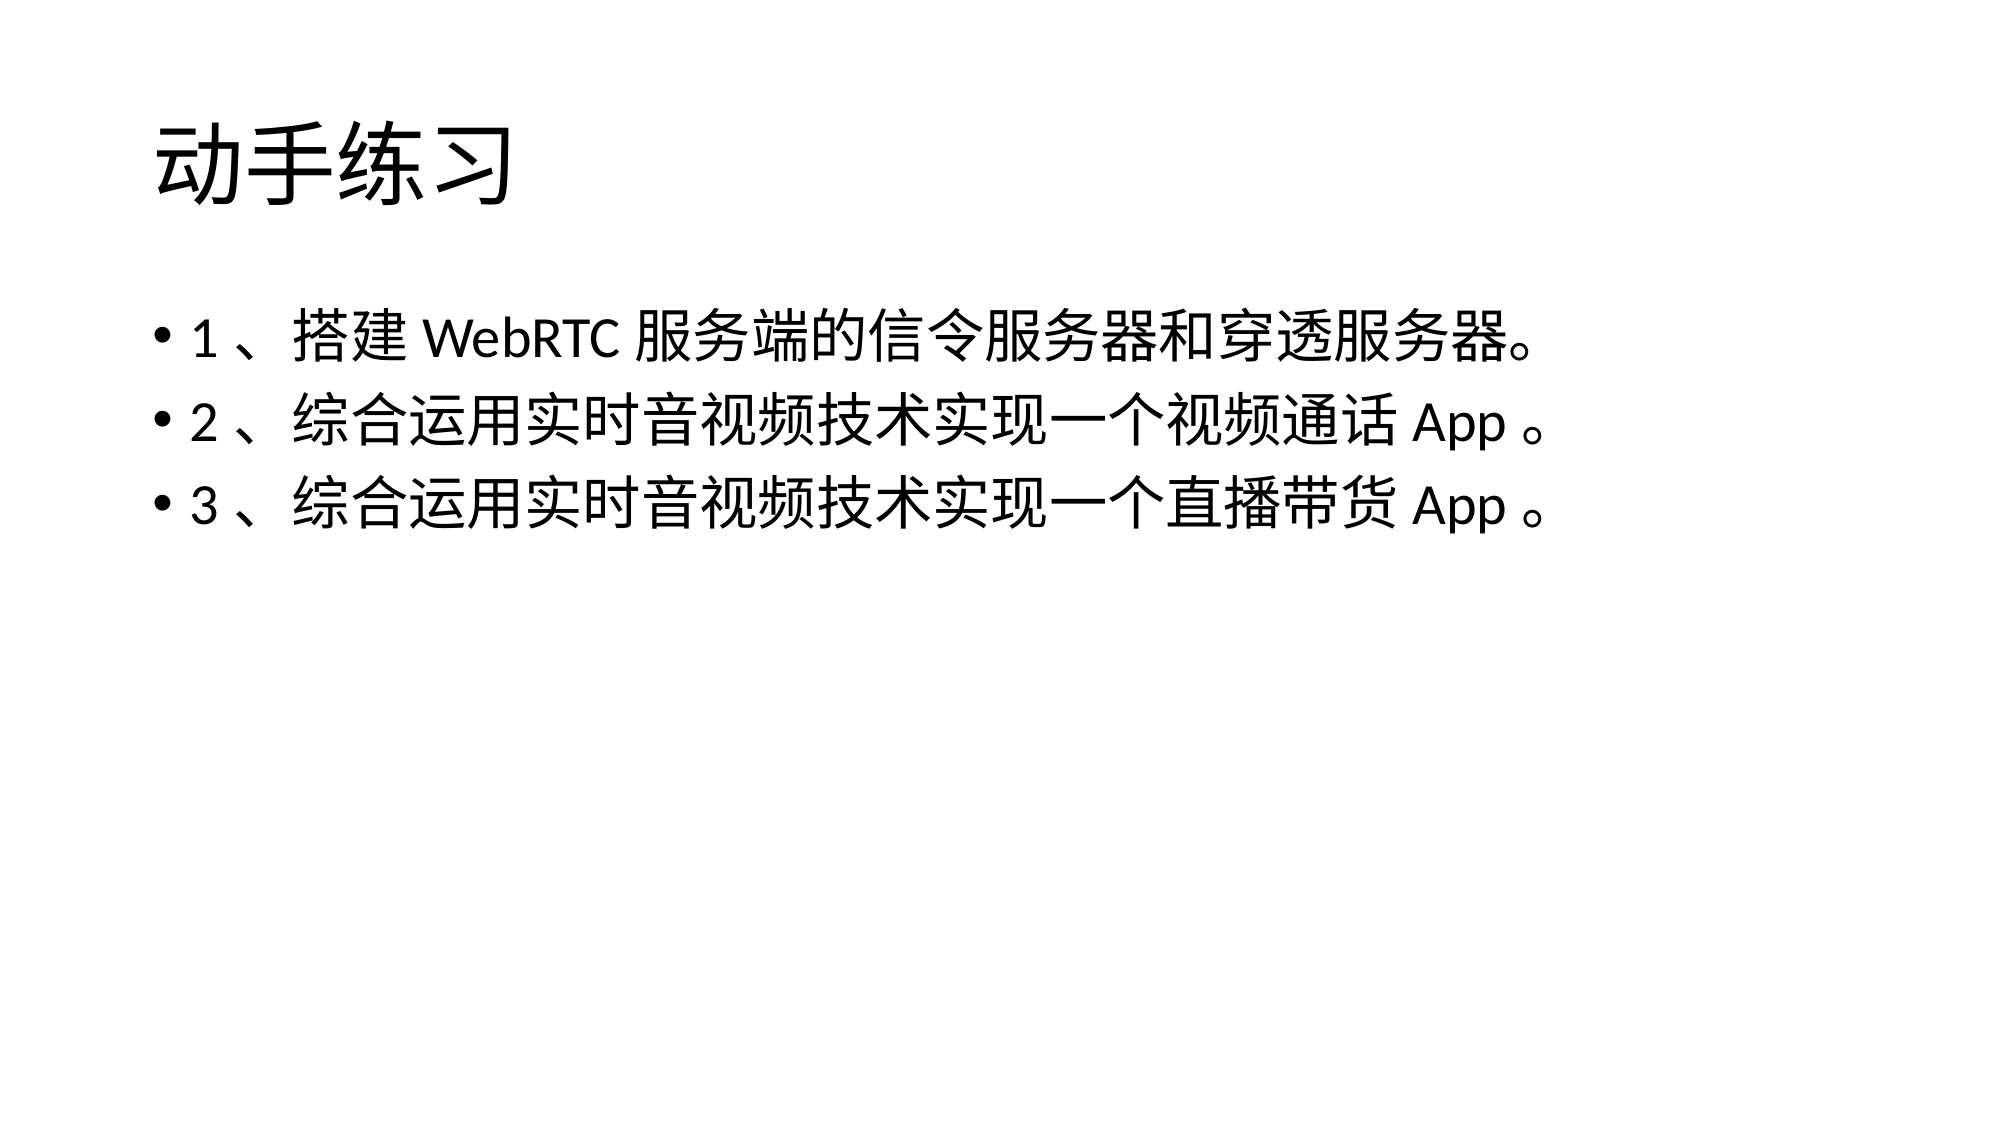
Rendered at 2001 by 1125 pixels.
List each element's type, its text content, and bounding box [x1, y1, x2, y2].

title 动手练习 [137, 59, 1863, 278]
list 1、搭建WebRTC服务端的信令服务器和穿透服务器。 2、综合运用实时音视频技术实现一个视频通话App。 3、综合运用实时音视频技术实现一个直播带货App。 [137, 299, 1863, 1014]
